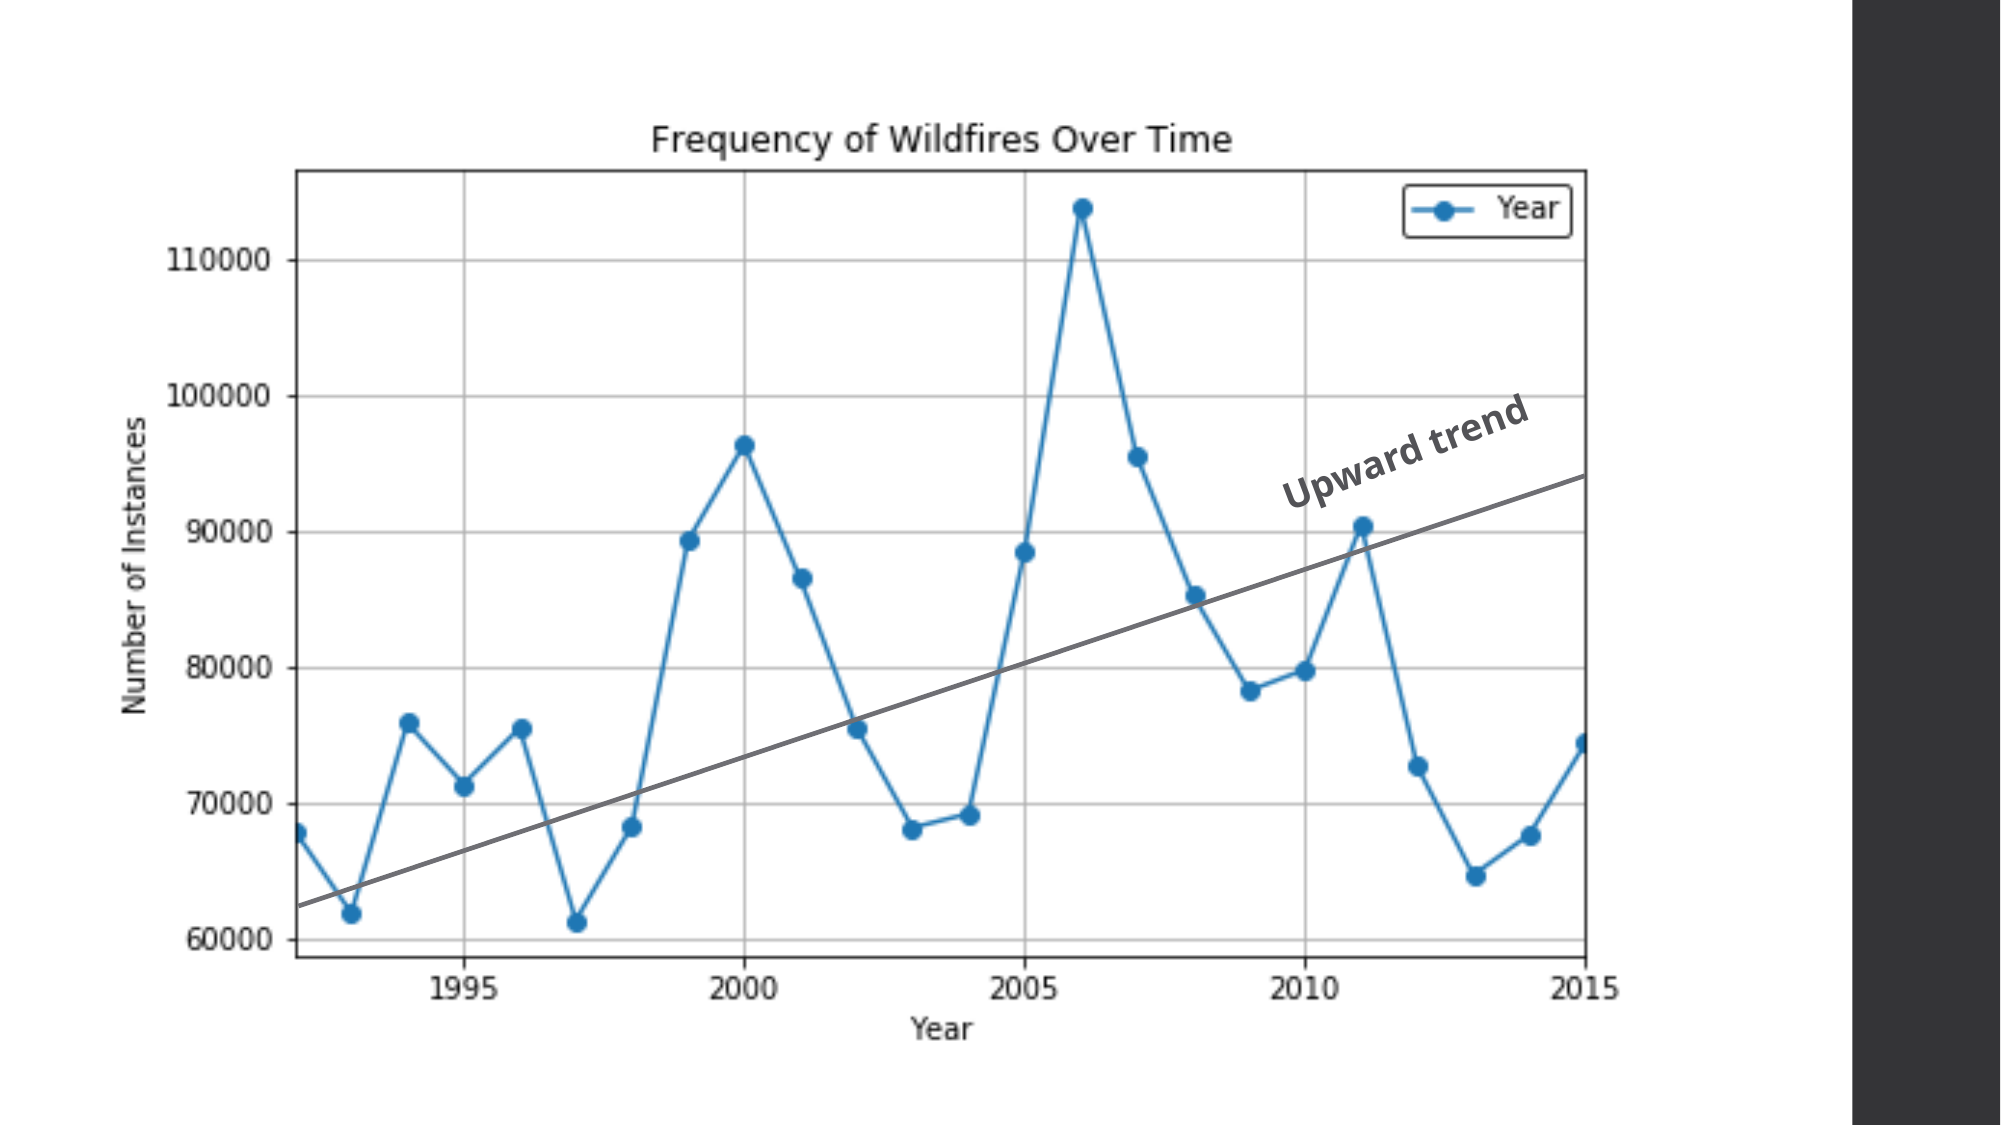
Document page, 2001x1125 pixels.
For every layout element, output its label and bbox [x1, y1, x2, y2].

text_box [298, 475, 1585, 907]
picture [88, 46, 1753, 1087]
